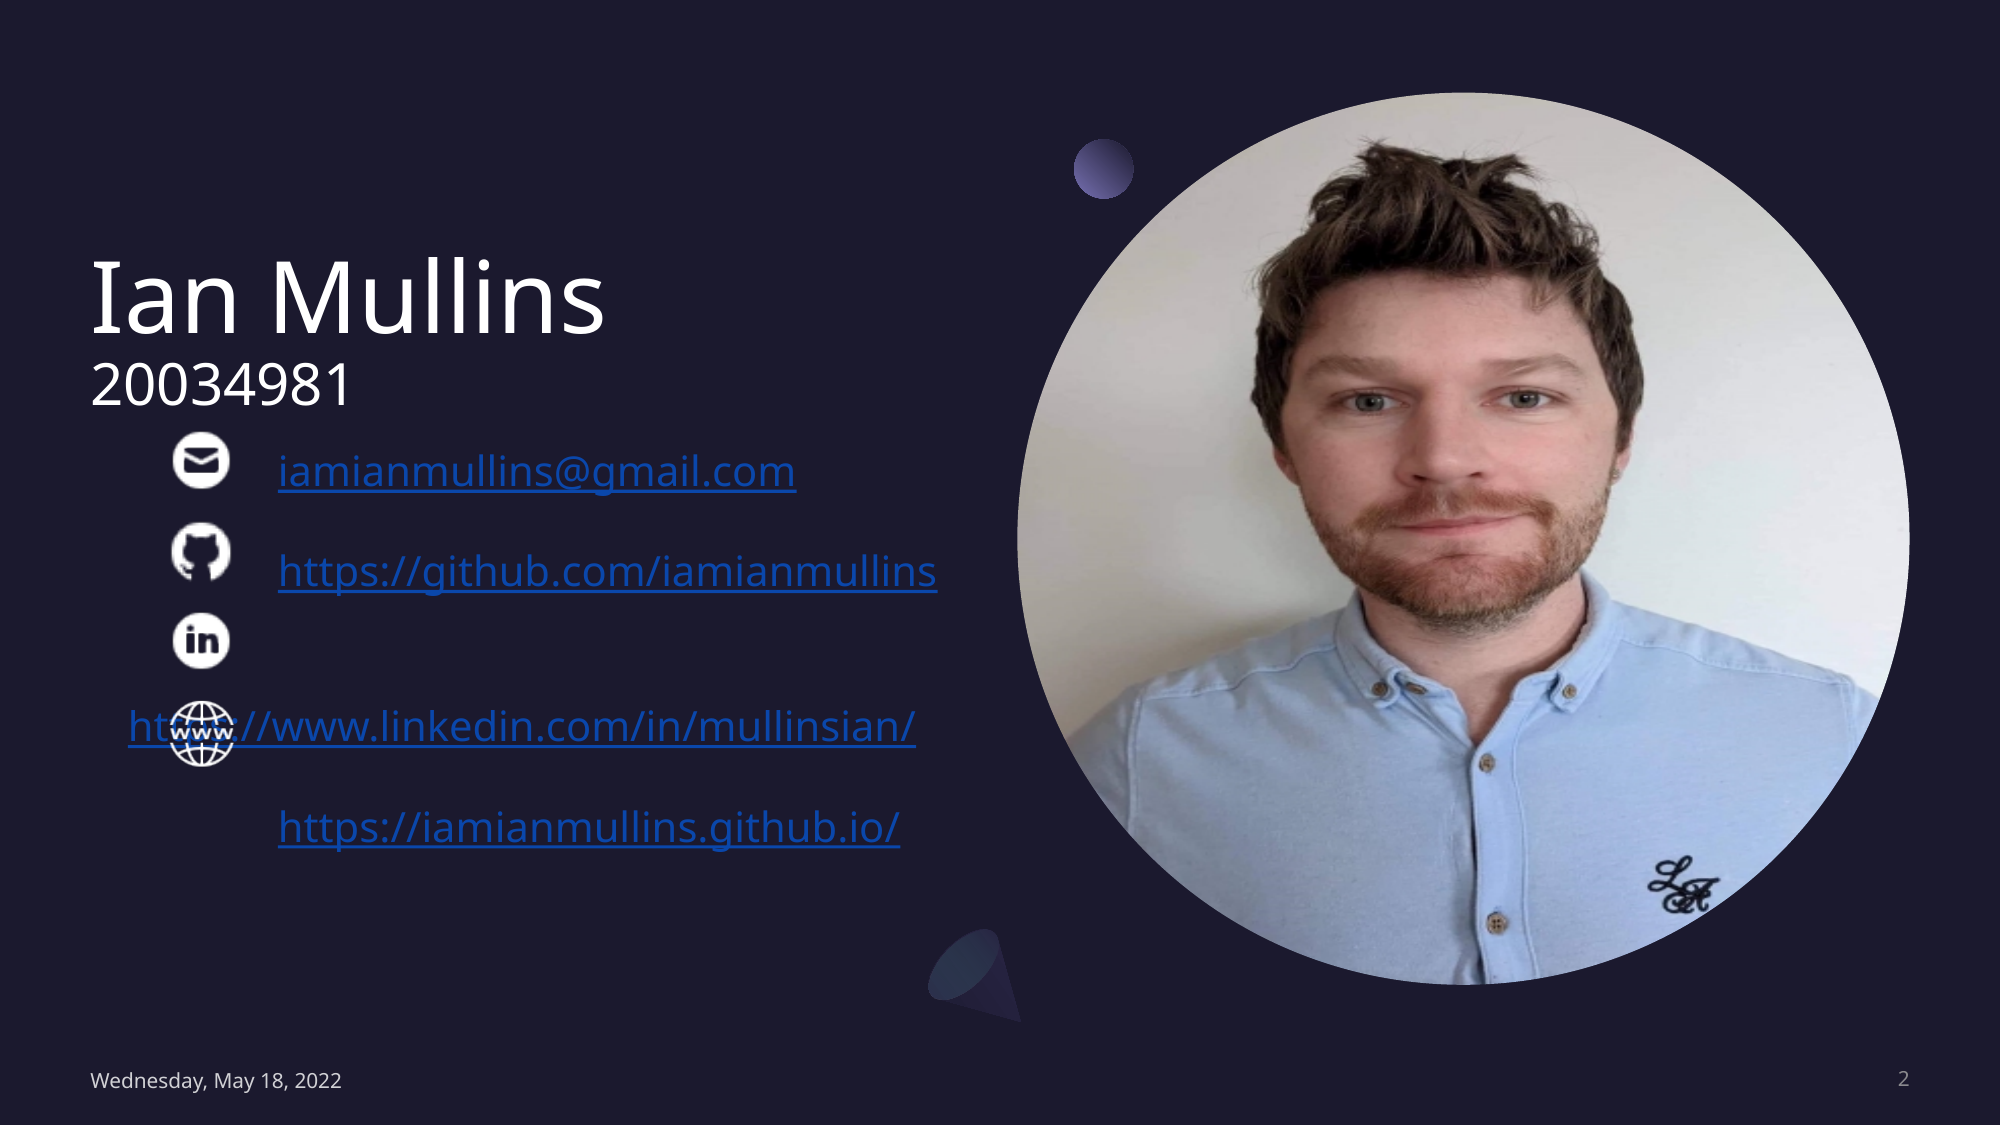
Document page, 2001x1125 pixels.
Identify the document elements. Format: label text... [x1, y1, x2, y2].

slide_number 2 [1632, 1067, 1910, 1093]
list iamianmullins@gmail.com https://github.com/iamianmullins https://www.linkedin.com/in/mullinsian/ https://iamianmullins.github.io/ [90, 439, 962, 1000]
picture [166, 605, 238, 677]
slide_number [90, 1067, 522, 1093]
picture [166, 425, 238, 497]
picture [166, 698, 238, 770]
title Ian Mullins 20034981 [90, 90, 859, 418]
picture [166, 517, 238, 589]
picture [1017, 92, 1910, 985]
